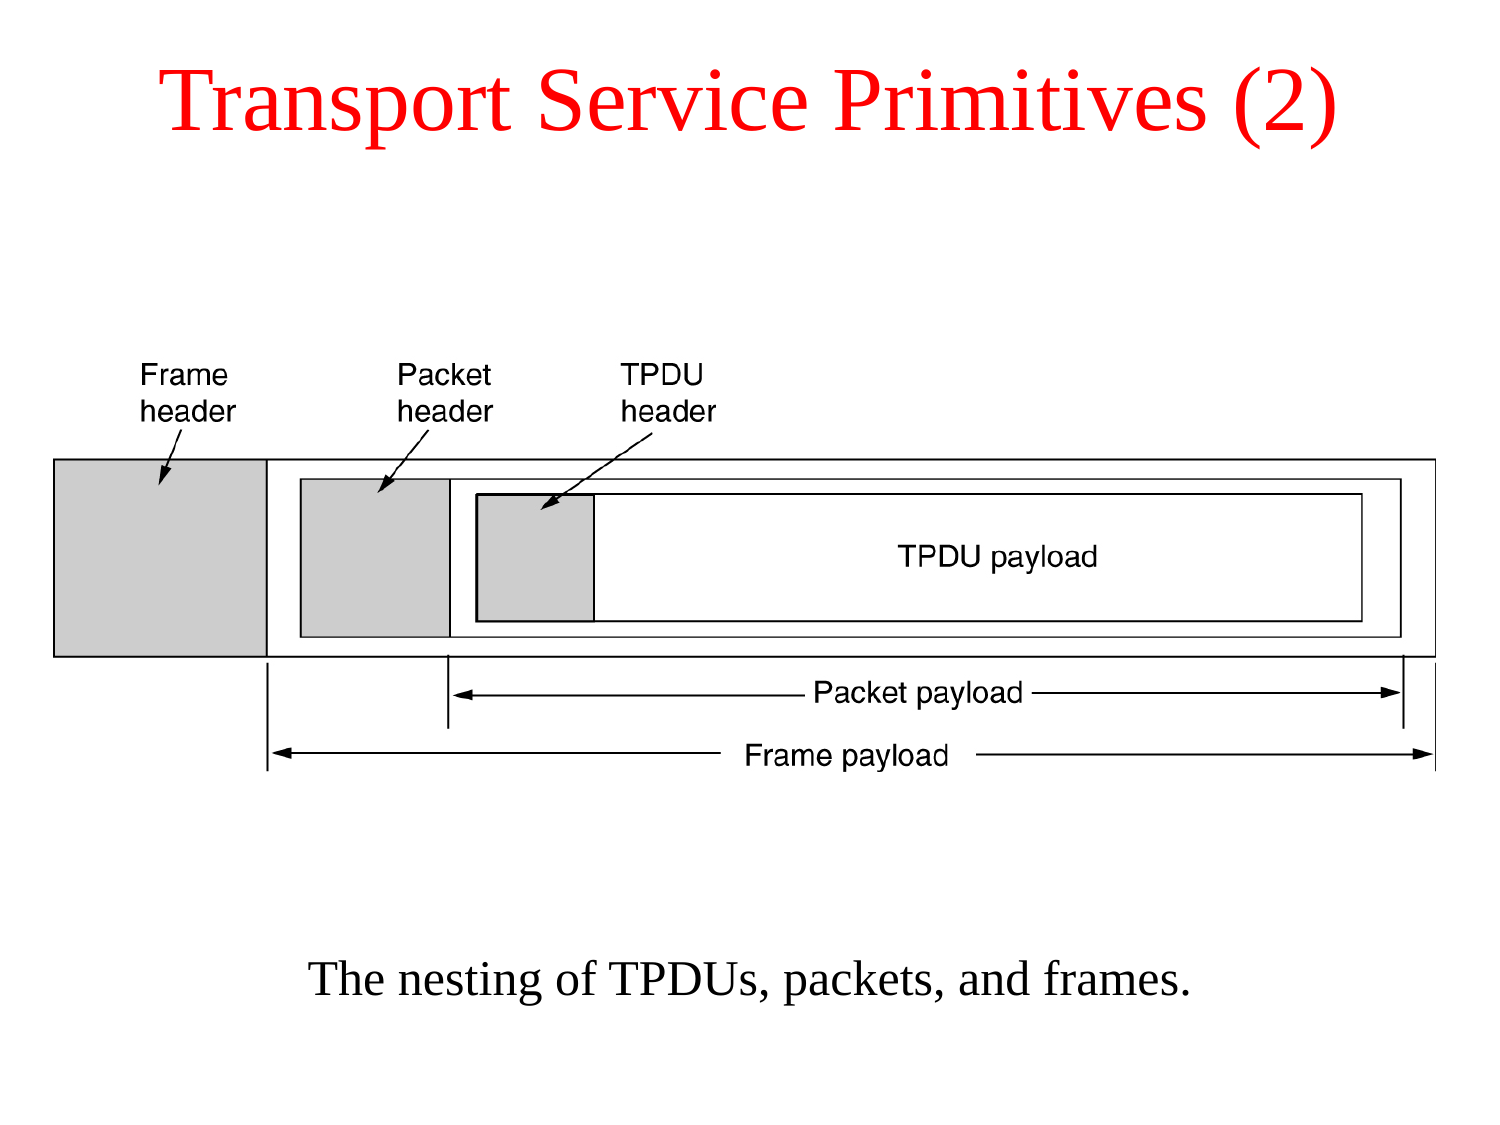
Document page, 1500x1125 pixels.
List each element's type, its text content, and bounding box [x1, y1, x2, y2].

picture [53, 355, 1436, 773]
list The nesting of TPDUs, packets, and frames. [0, 937, 1500, 1076]
title Transport Service Primitives (2) [0, 0, 1500, 188]
